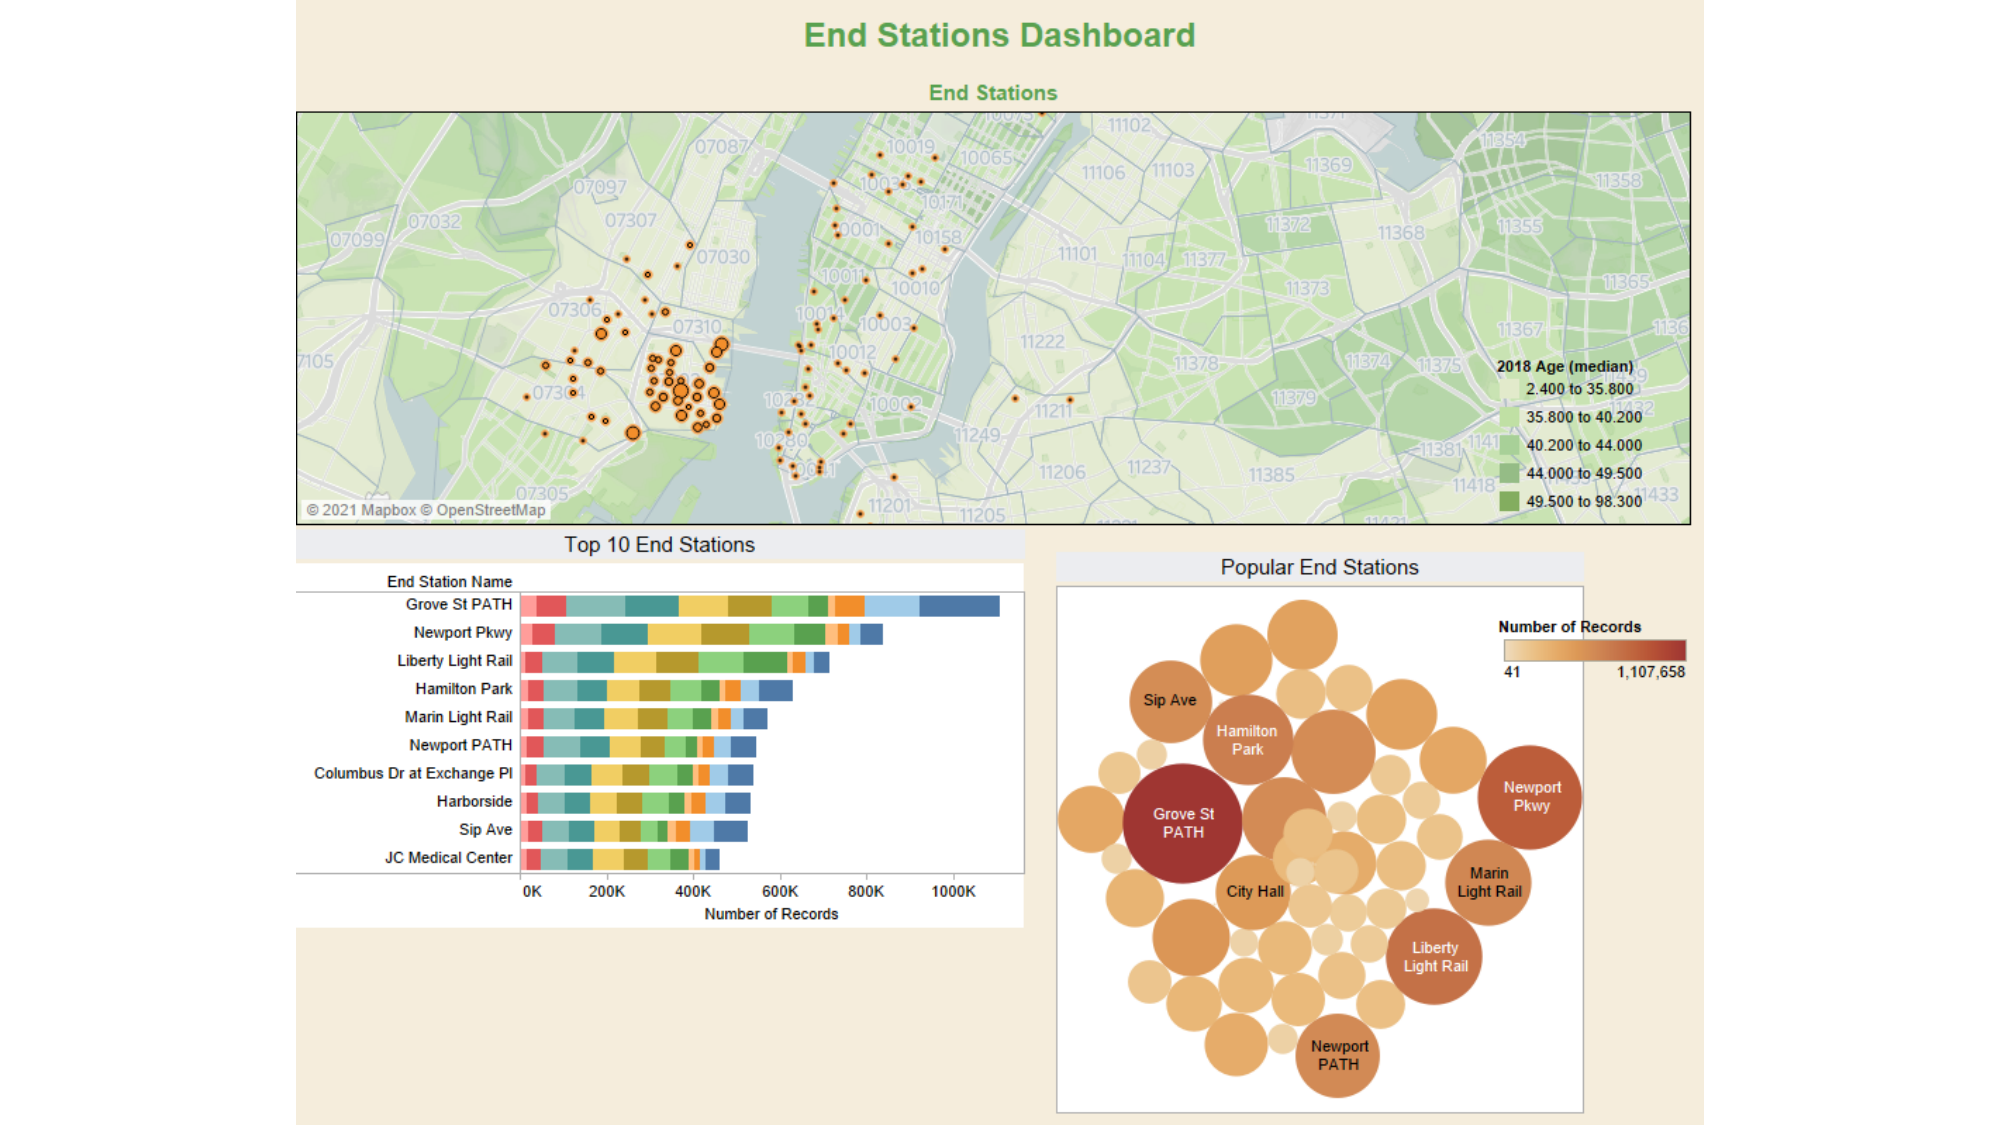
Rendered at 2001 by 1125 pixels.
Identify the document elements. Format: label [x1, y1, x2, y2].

picture [296, 0, 1704, 1125]
